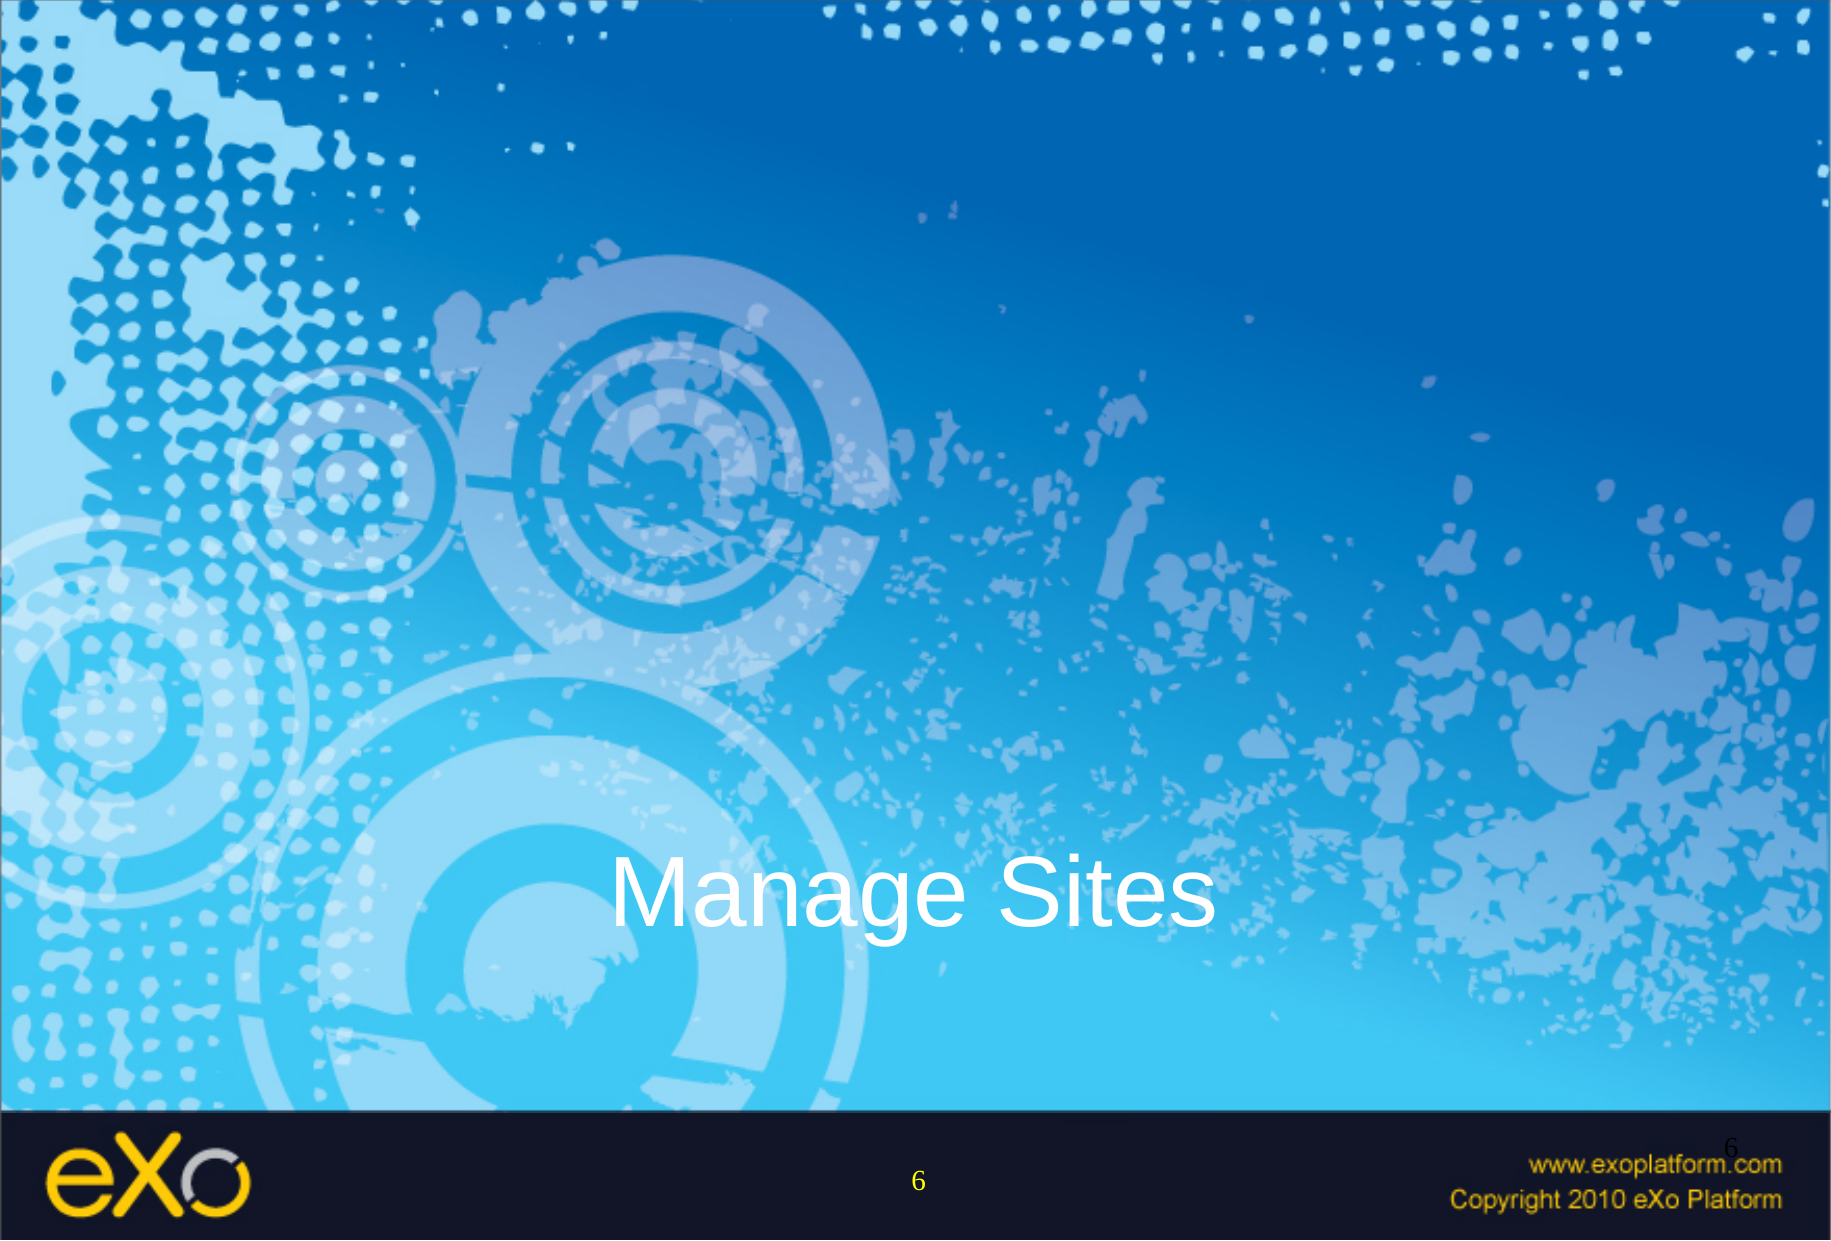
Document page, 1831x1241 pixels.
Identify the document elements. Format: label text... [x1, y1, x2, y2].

text_box 6 [1312, 1129, 1739, 1215]
picture [0, 0, 1831, 1240]
text_box Manage Sites [90, 769, 1738, 1015]
